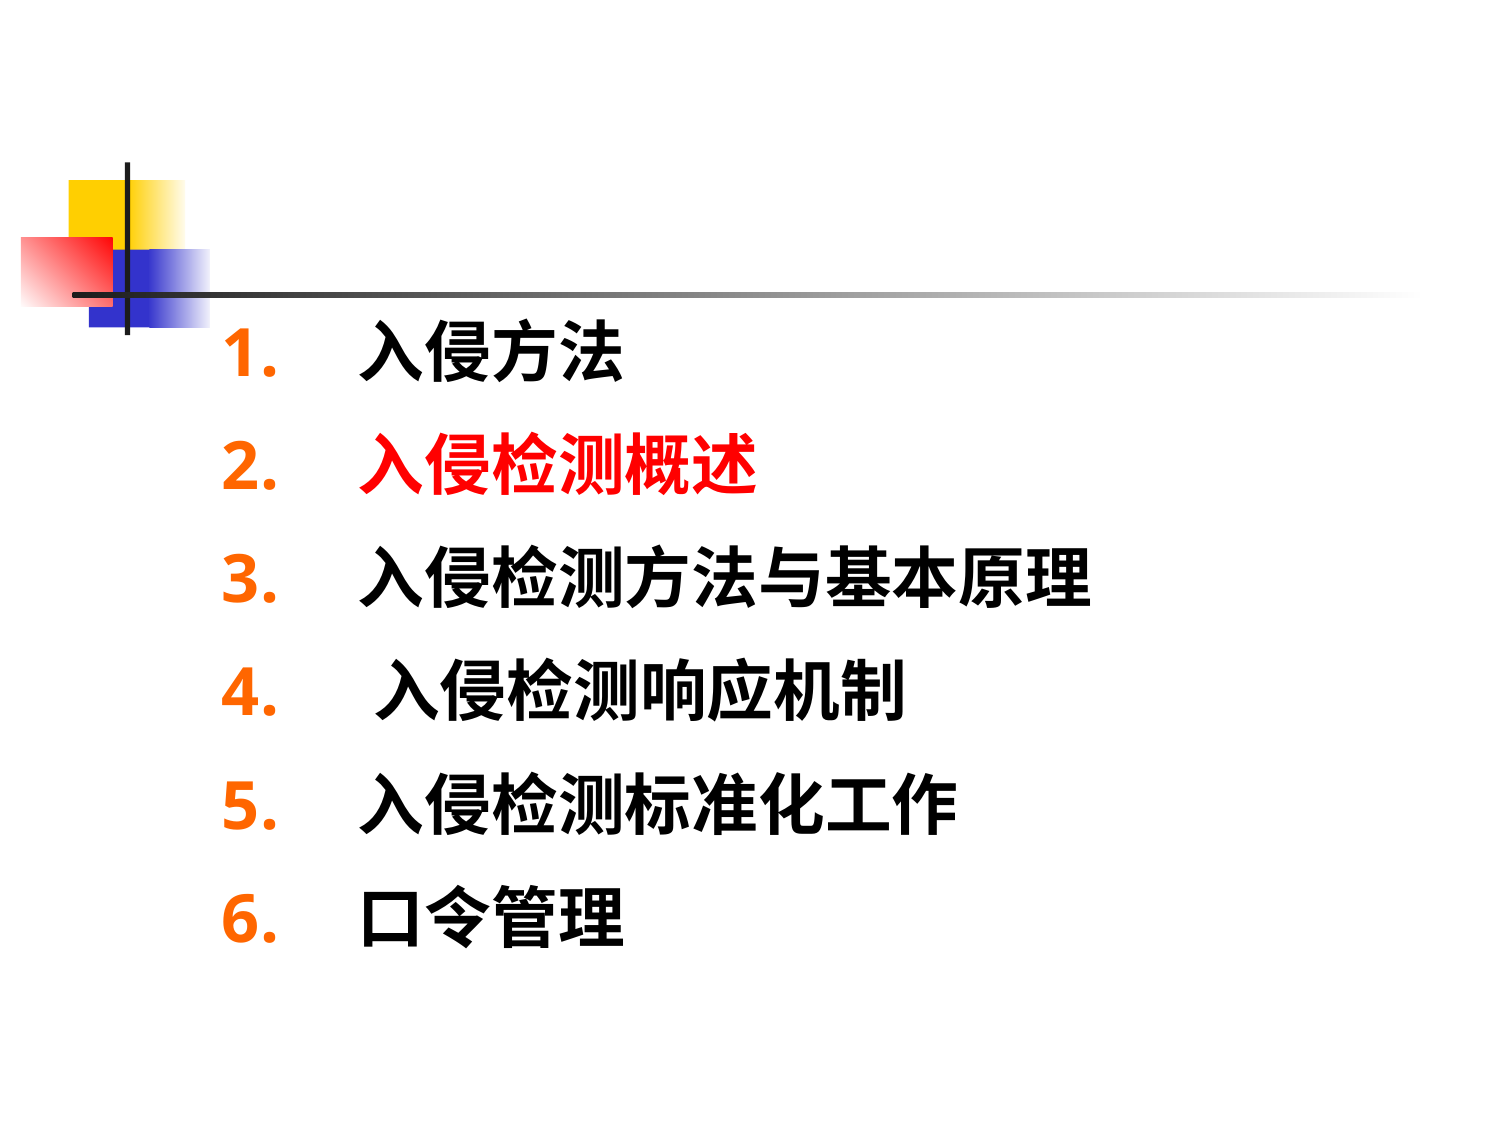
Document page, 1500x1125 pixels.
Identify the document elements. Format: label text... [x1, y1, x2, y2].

text_box 入侵方法 入侵检测概述 入侵检测方法与基本原理 入侵检测响应机制 入侵检测标准化工作 口令管理 [206, 302, 1344, 964]
